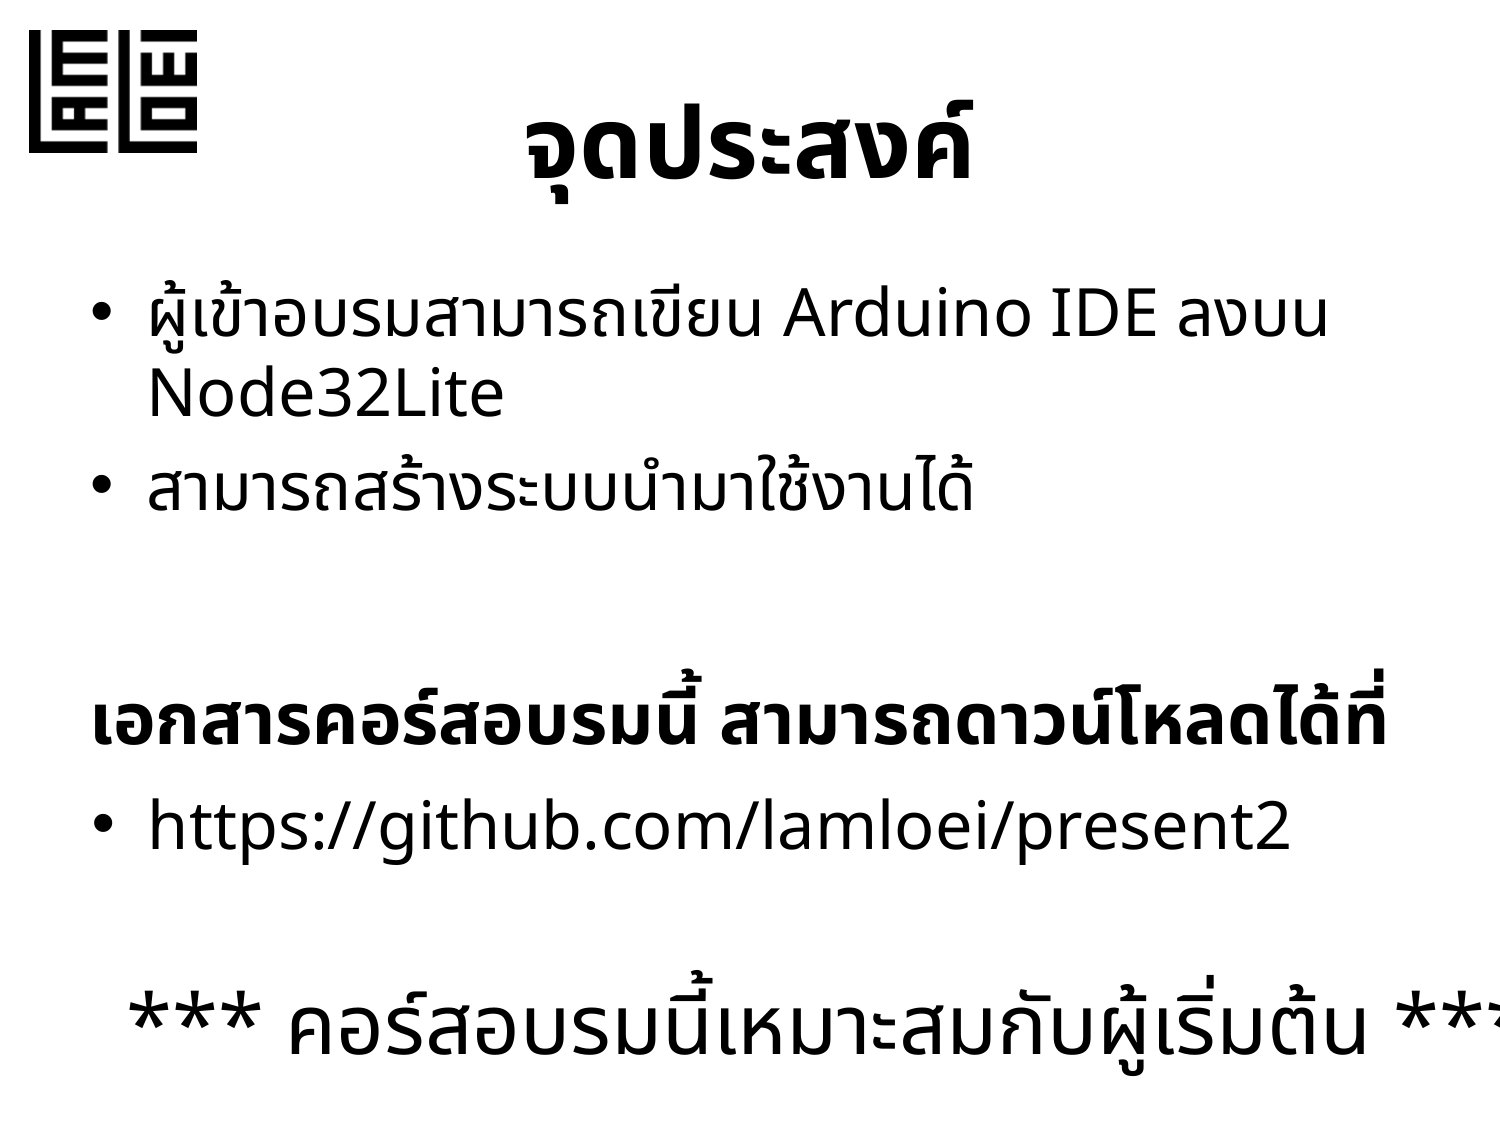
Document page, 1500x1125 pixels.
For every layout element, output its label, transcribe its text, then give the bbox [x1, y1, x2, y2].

picture [29, 30, 197, 153]
text_box เอกสารคอร์สอบรมนี้ สามารถดาวน์โหลดได้ที่ [64, 621, 1415, 809]
text_box *** คอร์สอบรมนี้เหมาะสมกับผู้เริ่มต้น *** [112, 964, 1500, 1079]
list ผู้เข้าอบรมสามารถเขียน Arduino IDE ลงบน Node32Lite สามารถสร้างระบบนำมาใช้งานได้ [75, 262, 1425, 551]
title จุดประสงค์ [75, 45, 1425, 233]
text_box https://github.com/lamloei/present2 [76, 775, 1427, 1064]
